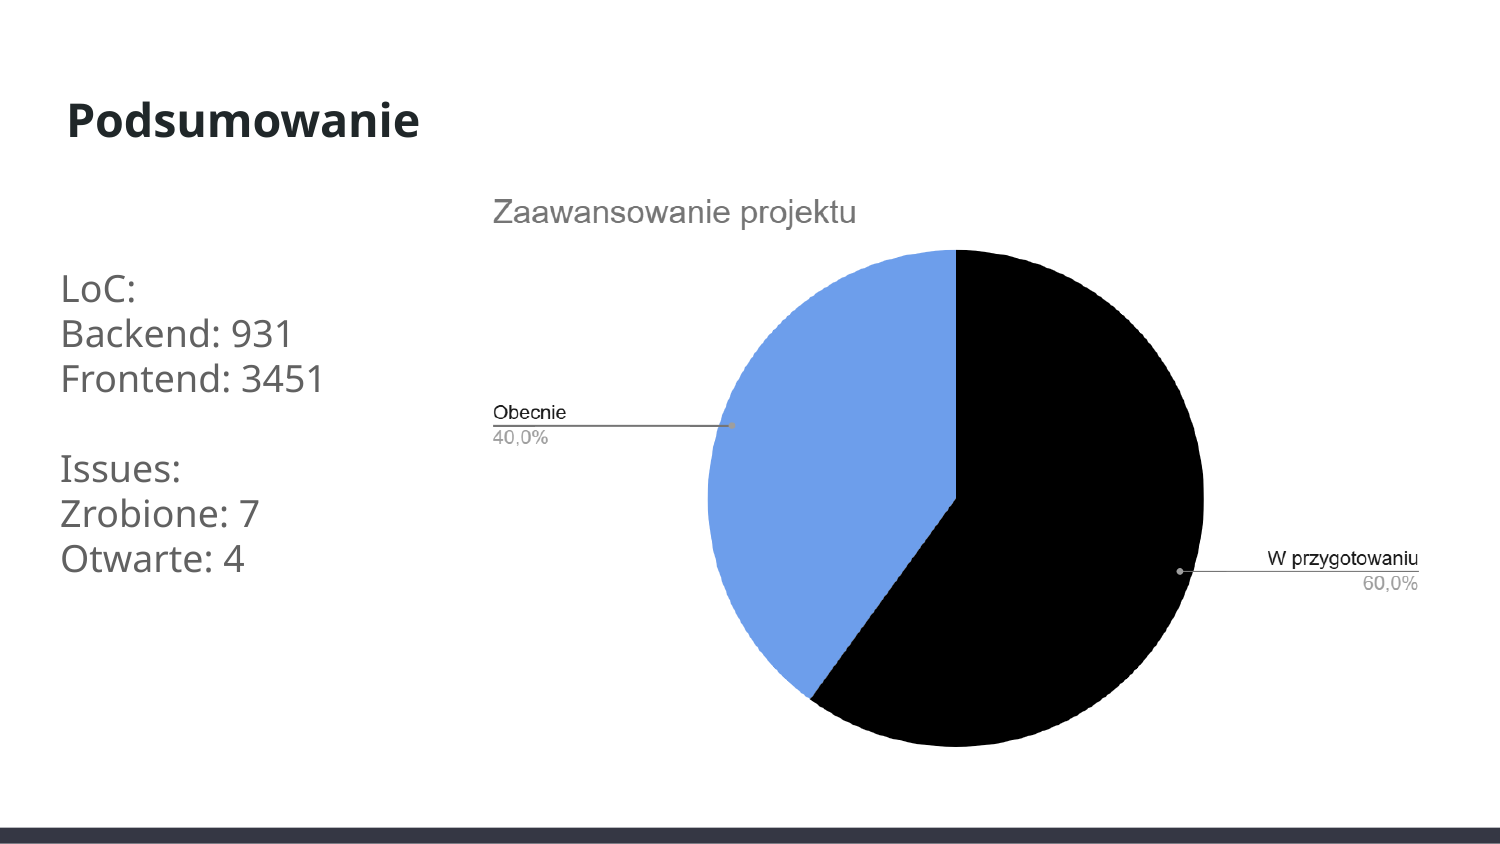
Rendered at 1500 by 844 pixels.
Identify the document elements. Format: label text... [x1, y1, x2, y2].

picture [462, 166, 1450, 777]
title Podsumowanie [51, 72, 1449, 167]
text_box LoC: Backend: 931 Frontend: 3451 Issues: Zrobione: 7 Otwarte: 4 [45, 250, 457, 753]
